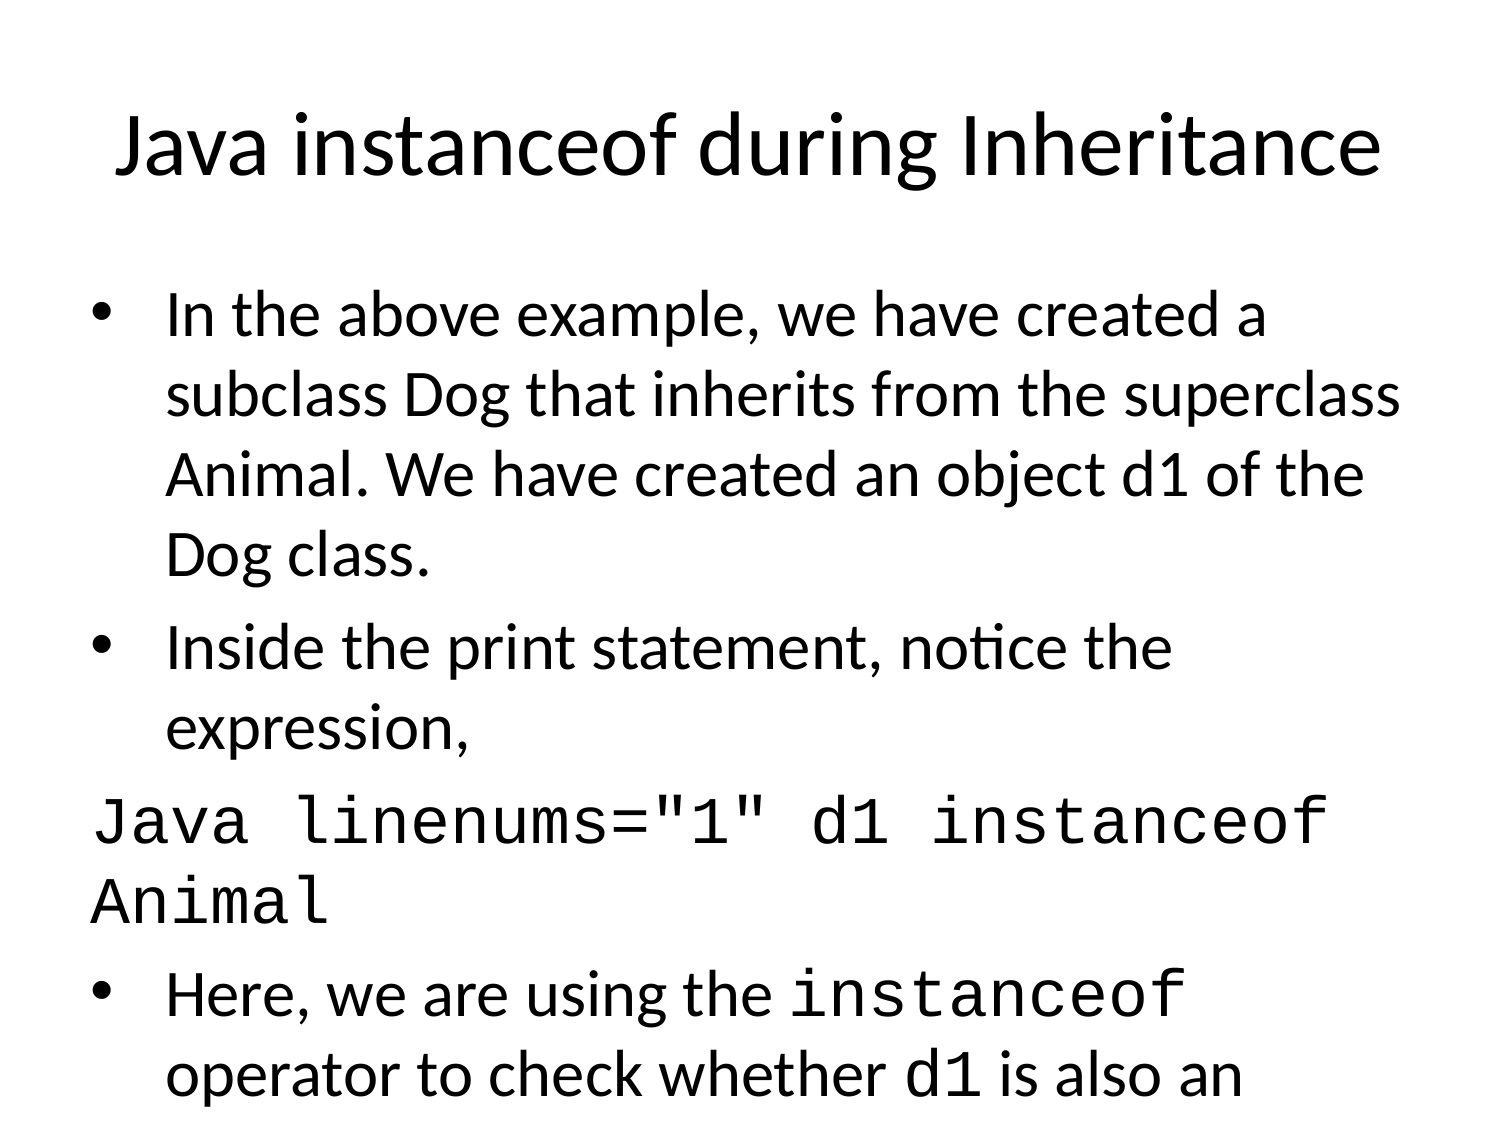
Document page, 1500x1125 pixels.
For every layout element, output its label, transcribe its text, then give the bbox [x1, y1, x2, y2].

title Java instanceof during Inheritance [75, 45, 1425, 233]
list In the above example, we have created a subclass Dog that inherits from the superclass Animal. We have created an object d1 of the Dog class. Inside the print statement, notice the expression, Java linenums="1" d1 instanceof Animal Here, we are using the instanceof operator to check whether d1 is also an instance of the superclass Animal [75, 262, 1425, 1005]
